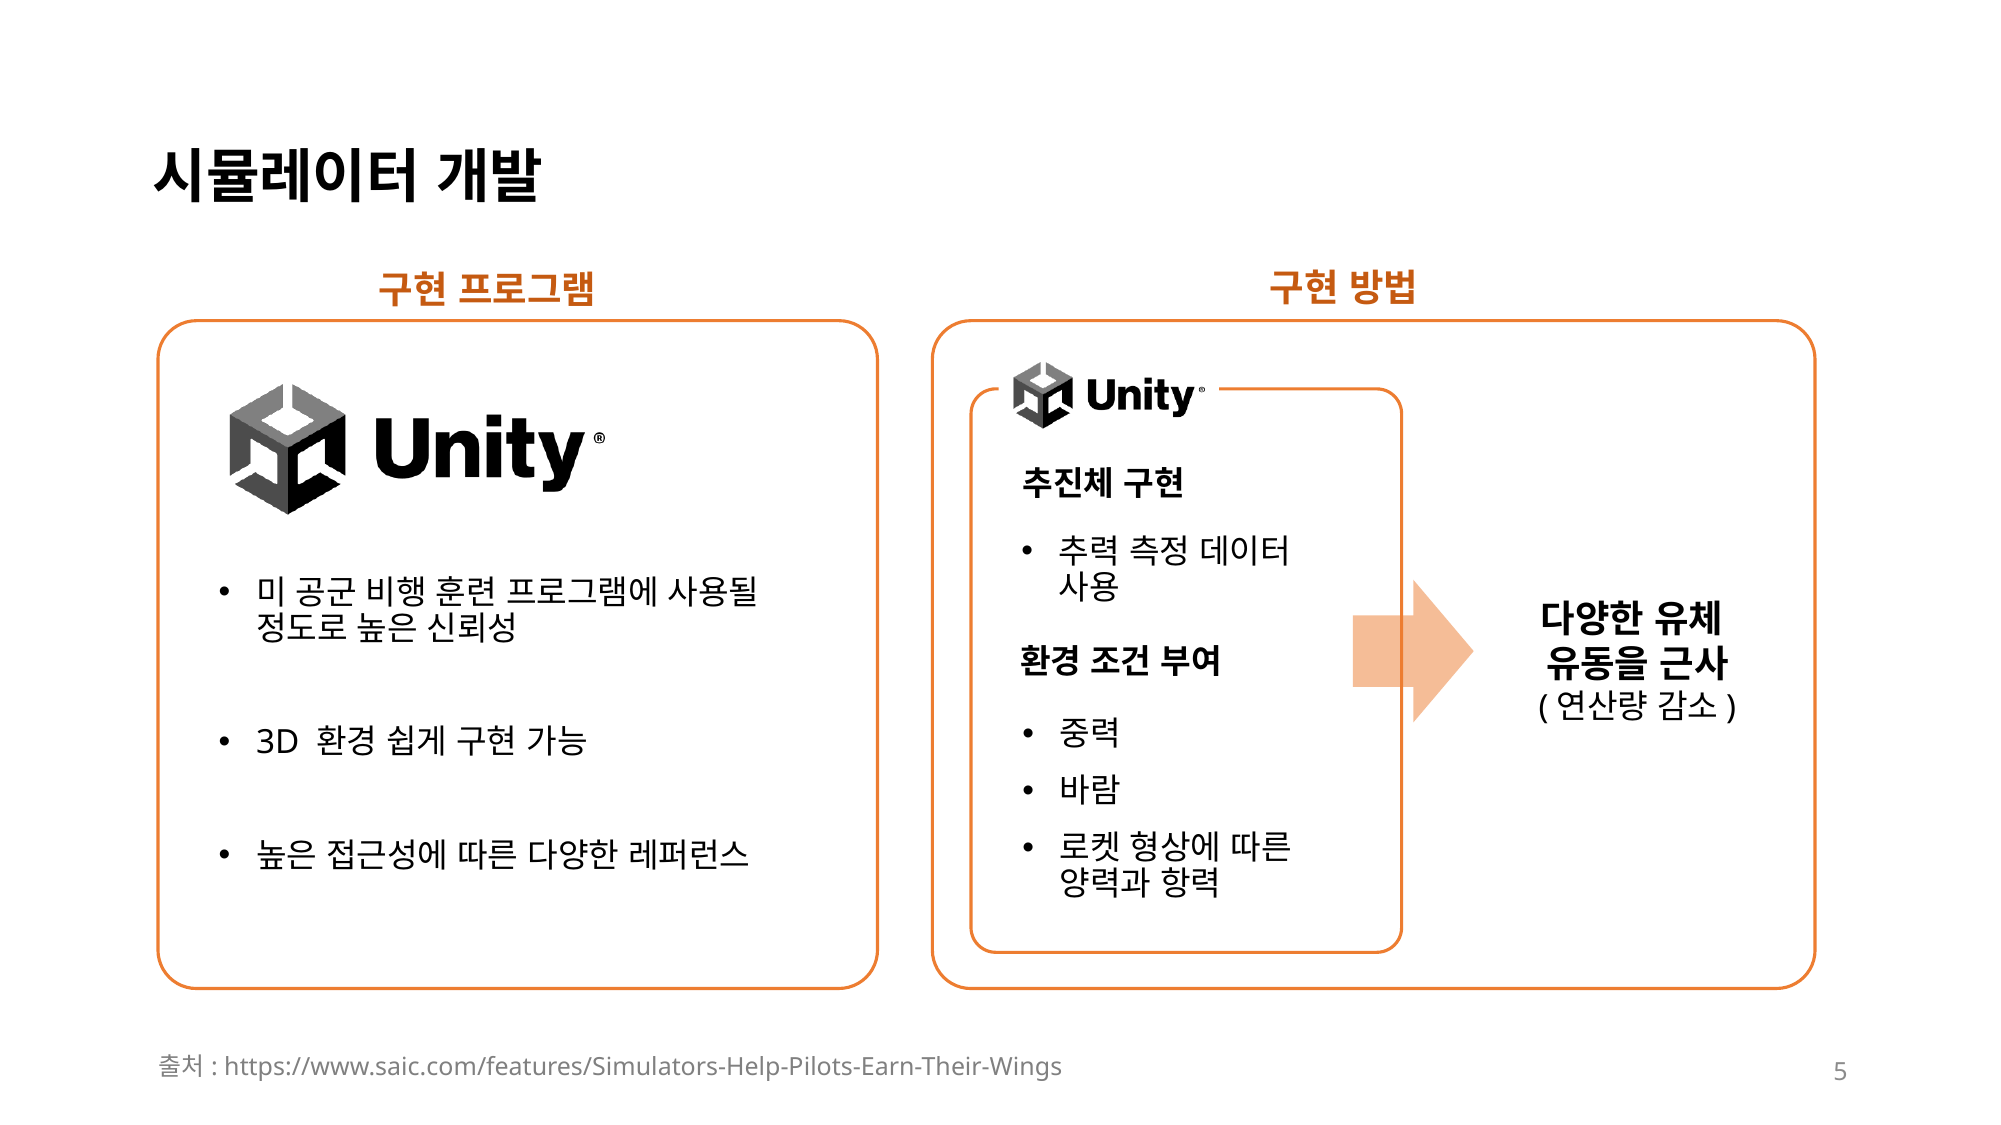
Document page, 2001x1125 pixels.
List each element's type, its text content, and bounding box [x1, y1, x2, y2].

text_box [931, 319, 1817, 990]
text_box [969, 387, 1403, 954]
text_box 중력 바람 로켓 형상에 따른 양력과 항력 [1007, 709, 1349, 950]
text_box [998, 357, 1219, 440]
text_box [1351, 576, 1476, 726]
picture [216, 384, 615, 527]
slide_number 5 [1412, 1042, 1863, 1103]
text_box 다양한 유체 유동을 근사 (연산량 감소) [1504, 587, 1770, 733]
text_box 미 공군 비행 훈련 프로그램에 사용될 정도로 높은 신뢰성 3D 환경 쉽게 구현 가능 높은 접근성에 따른 다양한 레퍼런스 [203, 568, 832, 938]
text_box 추력 측정 데이터 사용 [1006, 527, 1348, 767]
text_box 출처: https://www.saic.com/features/Simulators-Help-Pilots-Earn-Their-Wings [144, 1043, 1444, 1088]
text_box 구현 프로그램 [364, 258, 672, 319]
text_box 시뮬레이터 개발 [137, 65, 1863, 284]
text_box [156, 319, 879, 990]
text_box 구현 방법 [1255, 257, 1451, 317]
text_box 추진체 구현 [1008, 455, 1200, 510]
